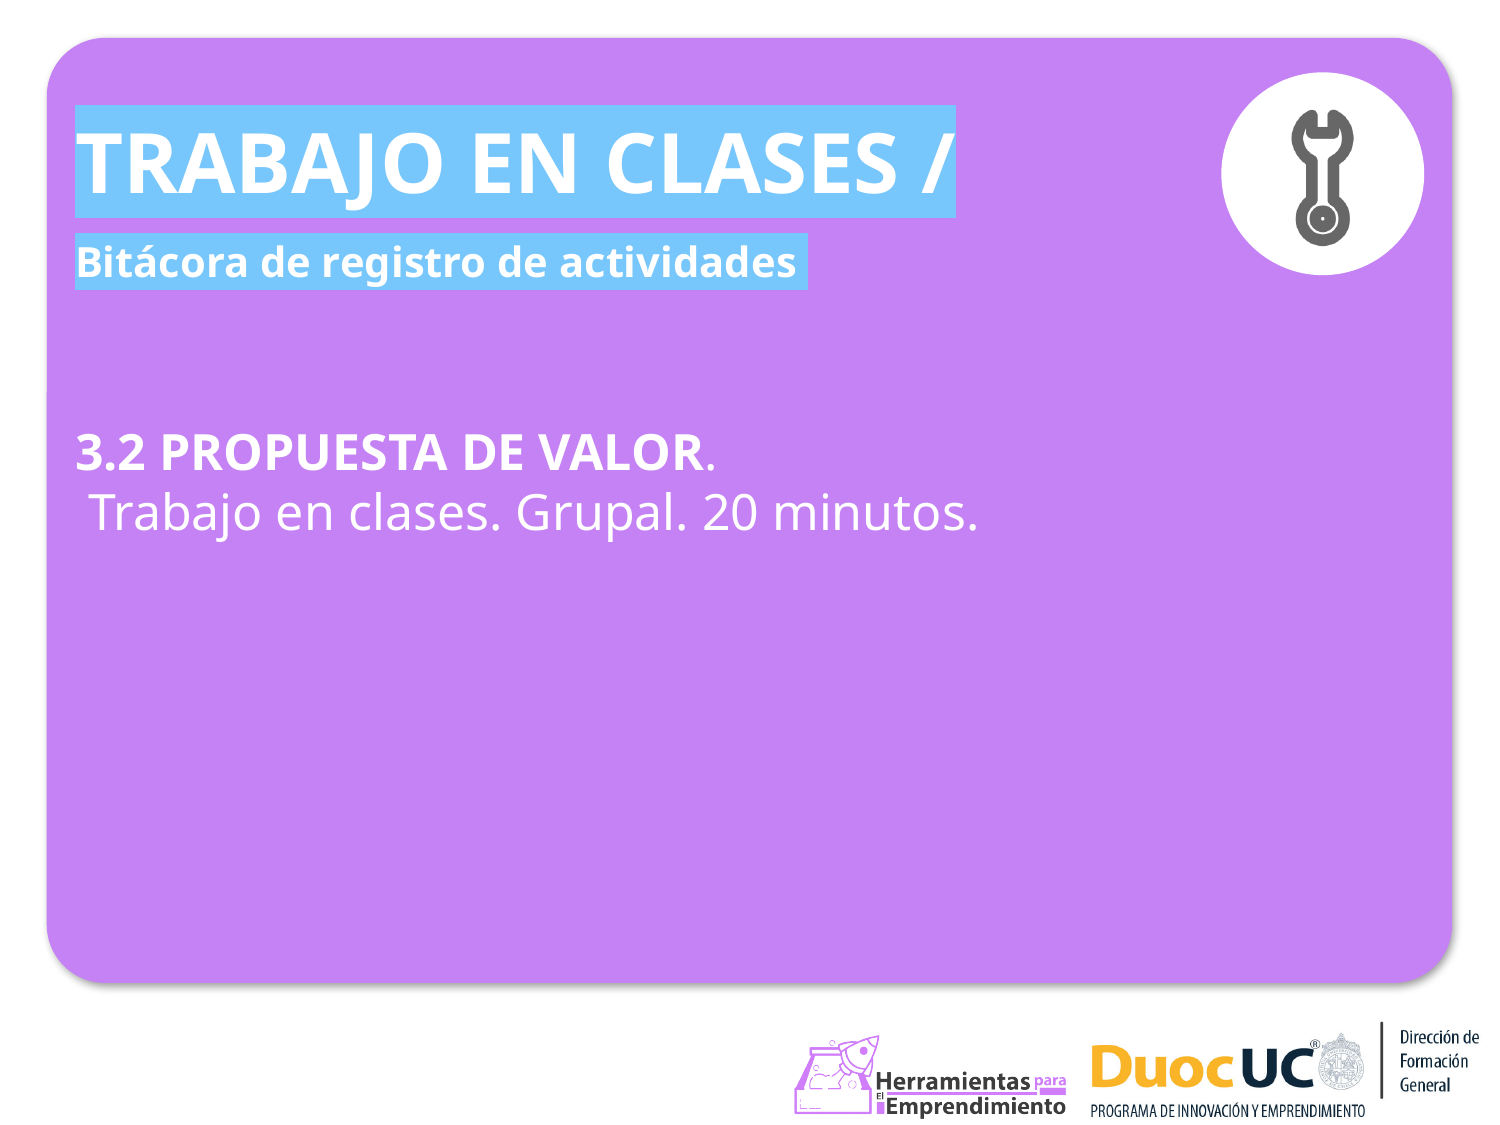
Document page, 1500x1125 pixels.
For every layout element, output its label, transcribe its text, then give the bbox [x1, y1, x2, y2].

text_box [1222, 73, 1424, 275]
picture [794, 1021, 1496, 1125]
picture [1281, 96, 1364, 251]
text_box TRABAJO EN CLASES / Bitácora de registro de actividades 3.2 PROPUESTA DE VALOR. Trabajo en clases. Grupal. 20 minutos. [46, 37, 1453, 983]
